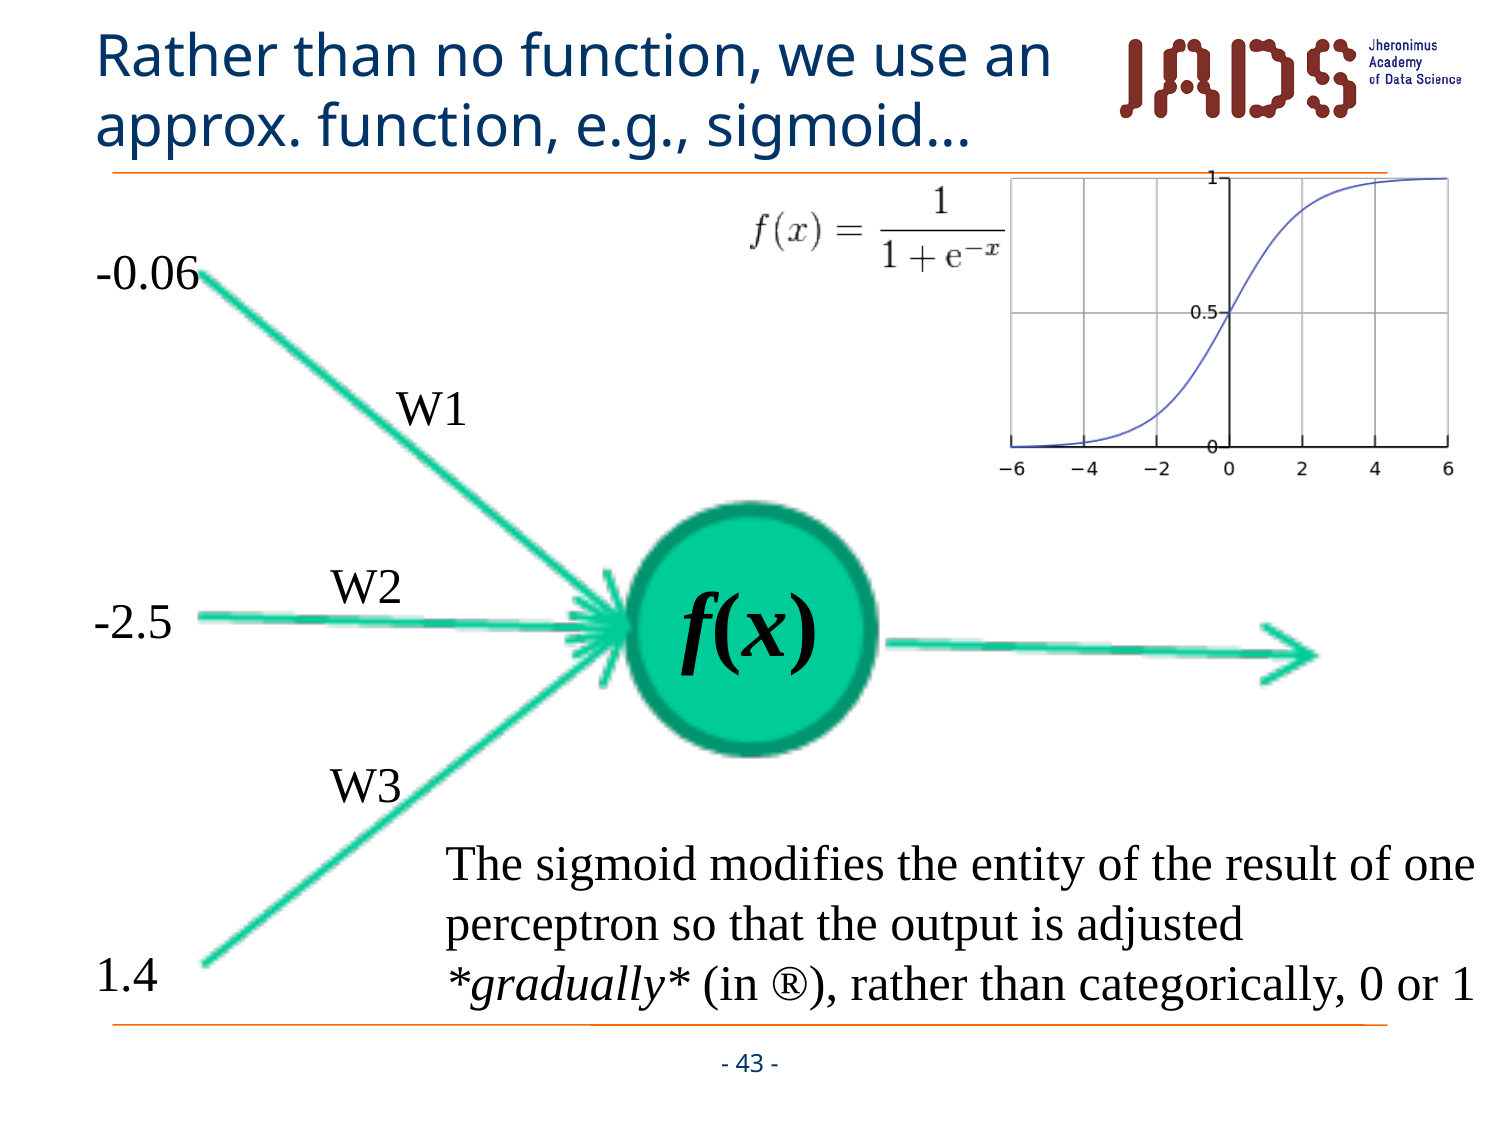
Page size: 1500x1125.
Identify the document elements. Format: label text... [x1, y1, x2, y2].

text_box The sigmoid modifies the entity of the result of one perceptron so that the output is adjusted *gradually* (in ®), rather than categorically, 0 or 1 [430, 822, 1500, 1018]
picture [196, 158, 1480, 973]
picture [1080, 0, 1500, 157]
slide_number - 43 - [670, 1039, 830, 1078]
text_box -0.06 [80, 231, 215, 307]
text_box 1.4 [80, 934, 173, 1010]
title Rather than no function, we use an approx. function, e.g., sigmoid... [80, 19, 1185, 157]
text_box -2.5 [78, 580, 188, 656]
